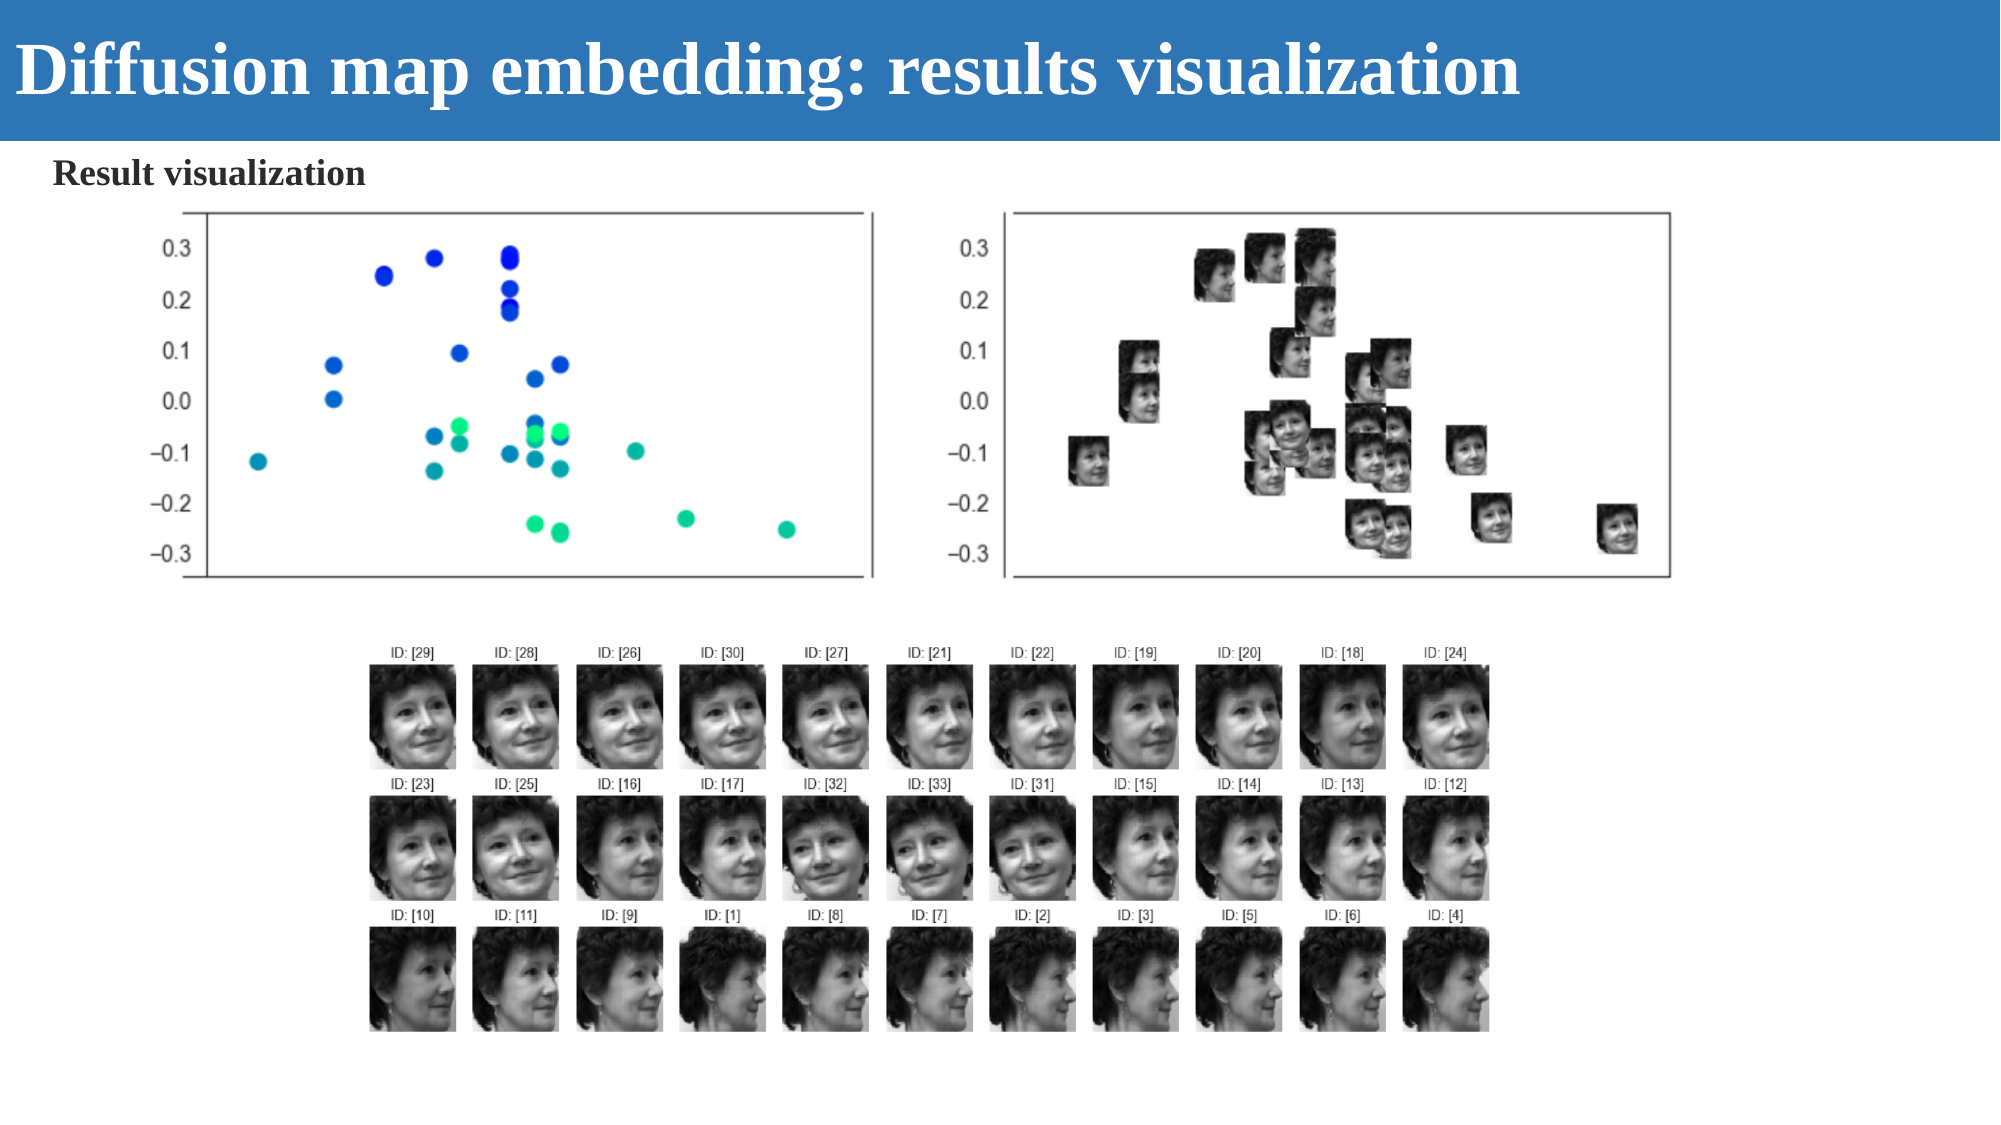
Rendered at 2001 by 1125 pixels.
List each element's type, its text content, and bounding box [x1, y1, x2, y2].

text_box Result visualization [37, 140, 488, 201]
text_box Diffusion map embedding: results visualization [0, 0, 2000, 141]
picture [360, 641, 1496, 1038]
picture [144, 201, 1683, 593]
